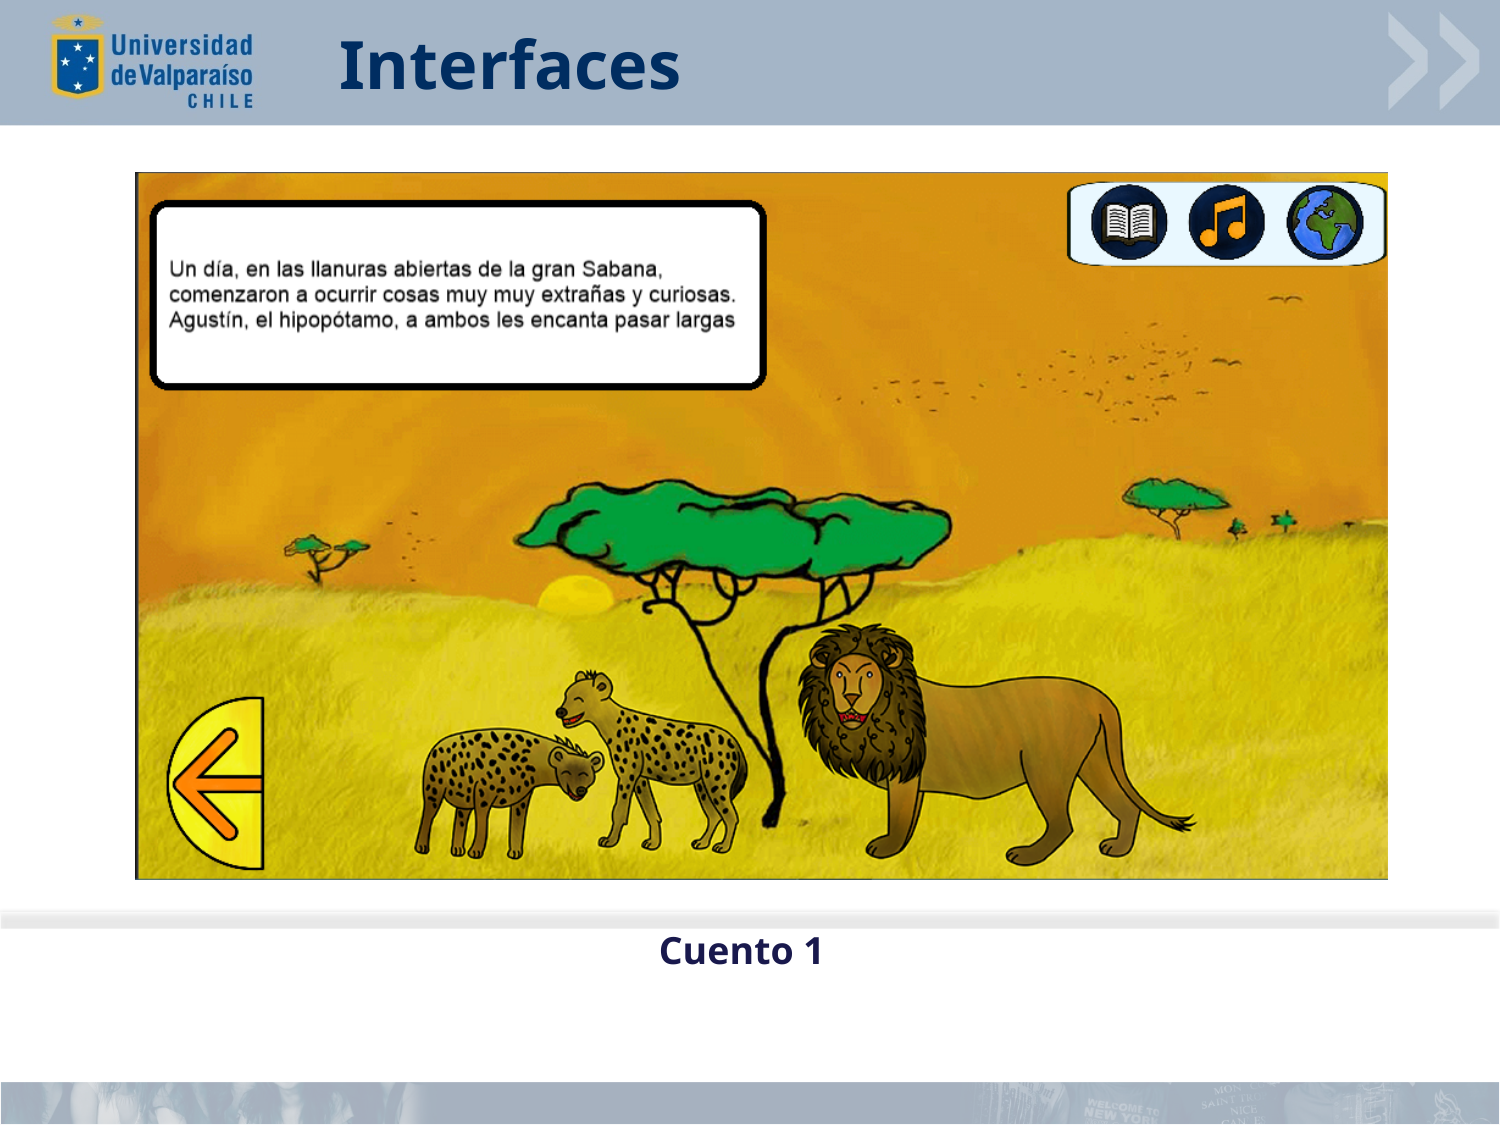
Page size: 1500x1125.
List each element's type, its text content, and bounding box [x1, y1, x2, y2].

picture [0, 0, 1500, 125]
list Cuento 1 [643, 916, 916, 1012]
picture [0, 172, 1500, 912]
title Interfaces [324, 12, 1463, 113]
